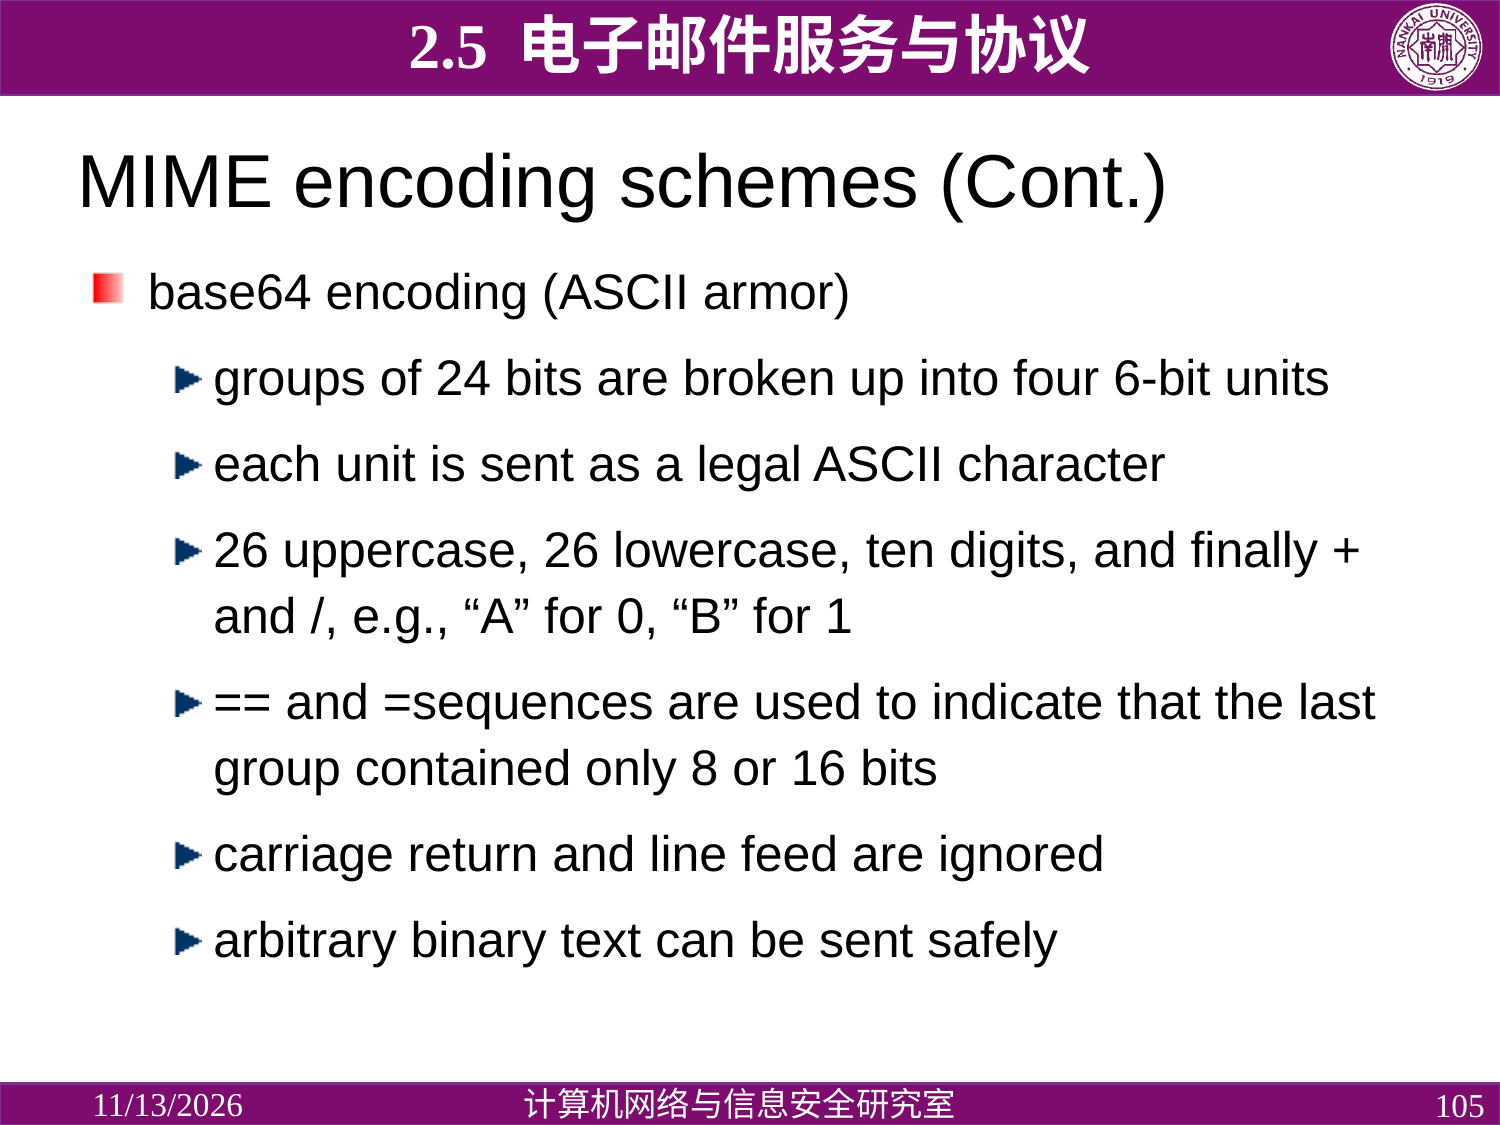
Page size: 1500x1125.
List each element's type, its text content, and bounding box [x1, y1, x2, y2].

picture [166, 357, 202, 393]
picture [1391, 4, 1482, 90]
picture [166, 833, 202, 869]
picture [166, 529, 202, 565]
text_box 2.5 电子邮件服务与协议 [108, 5, 1391, 90]
picture [91, 271, 127, 307]
picture [166, 681, 202, 717]
picture [166, 919, 202, 955]
picture [166, 443, 202, 479]
text_box base64 encoding (ASCII armor) groups of 24 bits are broken up into four 6-bit units each unit is sent as a legal ASCII character 26 uppercase, 26 lowercase, ten digits, and finally + and /, e.g., “A” for 0, “B” for 1 == and =sequences are used to indicate that the last group contained only 8 or 16 bits carriage return and line feed are ignored arbitrary binary text can be sent safely [76, 246, 1424, 1000]
title MIME encoding schemes (Cont.) [62, 99, 1459, 268]
